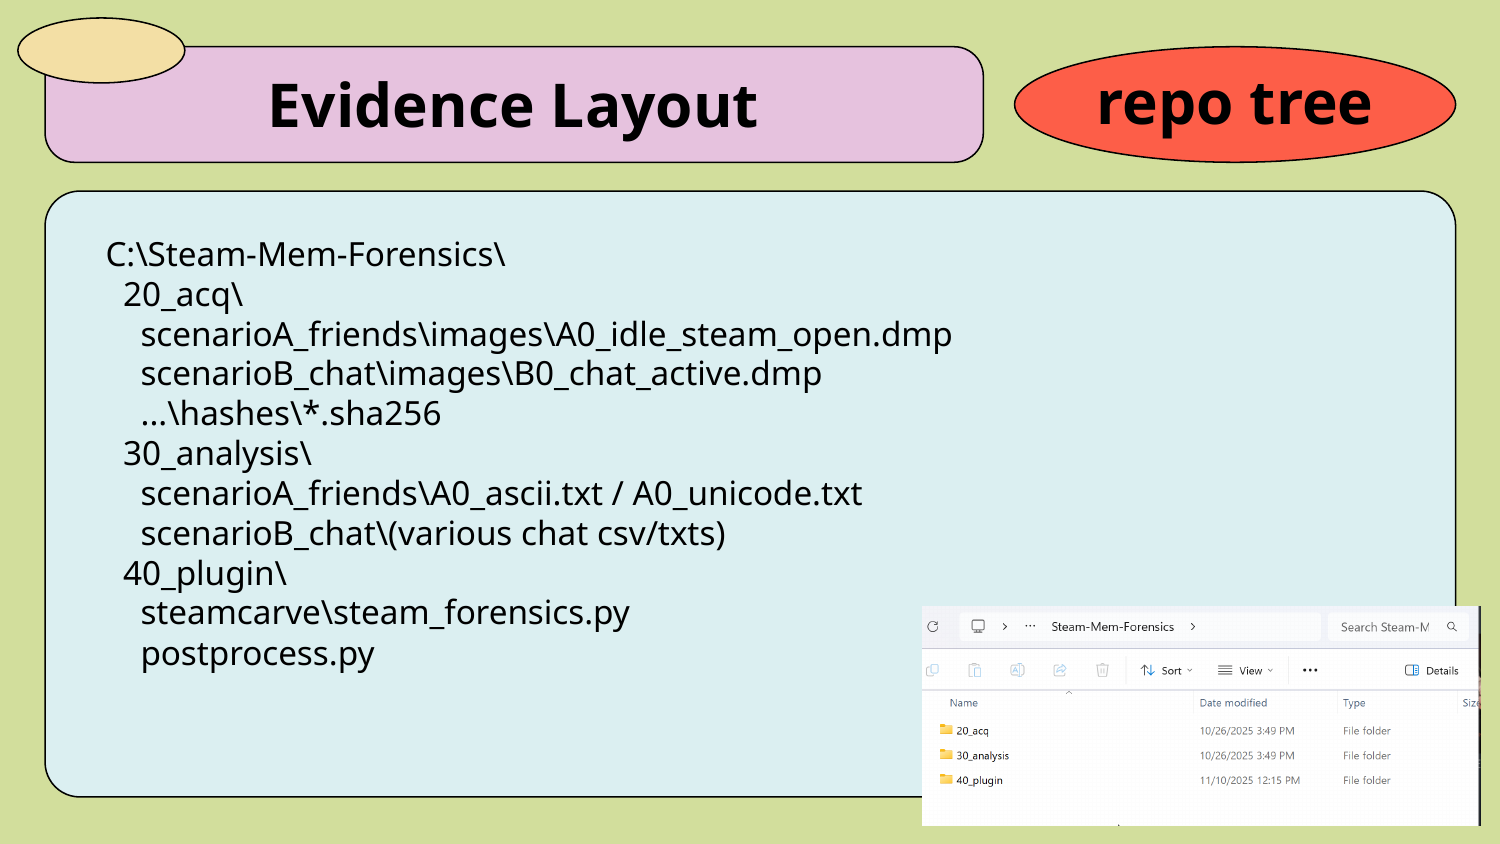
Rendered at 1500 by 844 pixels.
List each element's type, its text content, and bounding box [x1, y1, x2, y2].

subtitle repo tree [1014, 46, 1456, 163]
title Evidence Layout [44, 53, 983, 163]
picture [921, 605, 1481, 826]
list C:\Steam-Mem-Forensics\ 20_acq\ scenarioA_friends\images\A0_idle_steam_open.dmp scenarioB_chat\images\B0_chat_active.dmp ...\hashes\*.sha256 30_analysis\ scenarioA_friends\A0_ascii.txt / A0_unicode.txt scenarioB_chat\(various chat csv/txts) 40_plugin\ steamcarve\steam_forensics.py postprocess.py [90, 218, 1413, 782]
